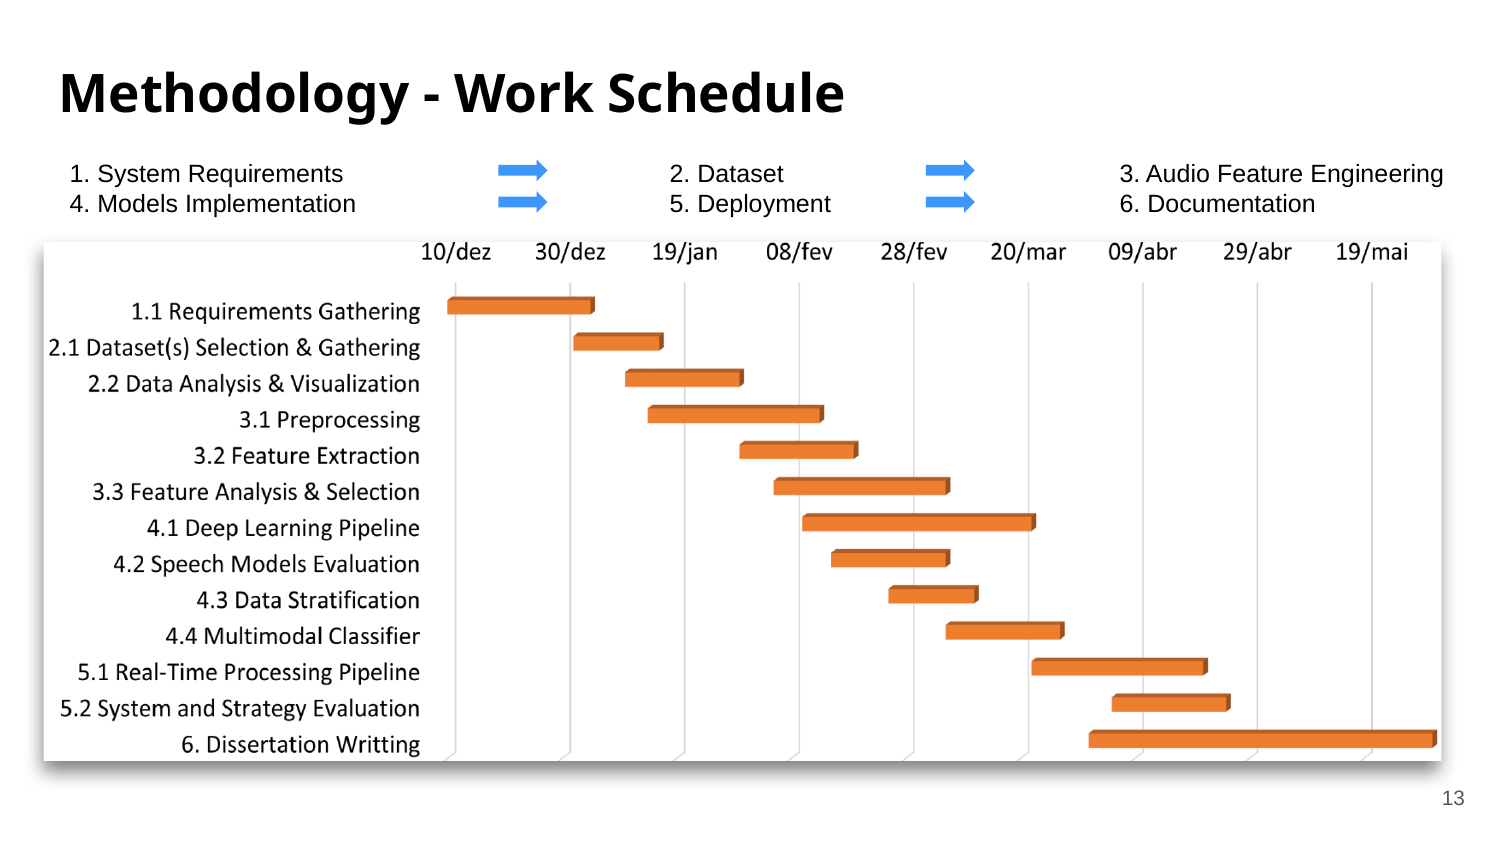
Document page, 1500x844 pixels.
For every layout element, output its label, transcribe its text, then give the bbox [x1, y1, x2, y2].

text_box [925, 191, 975, 213]
title Methodology - Work Schedule [43, 44, 1476, 139]
text_box 1. System Requirements 2. Dataset 3. Audio Feature Engineering 4. Models Implementation 5. Deployment 6. Documentation [54, 142, 1465, 233]
picture [43, 241, 1442, 761]
text_box [925, 159, 975, 182]
text_box [498, 191, 548, 213]
text_box [498, 159, 548, 182]
slide_number 13 [1389, 764, 1480, 830]
